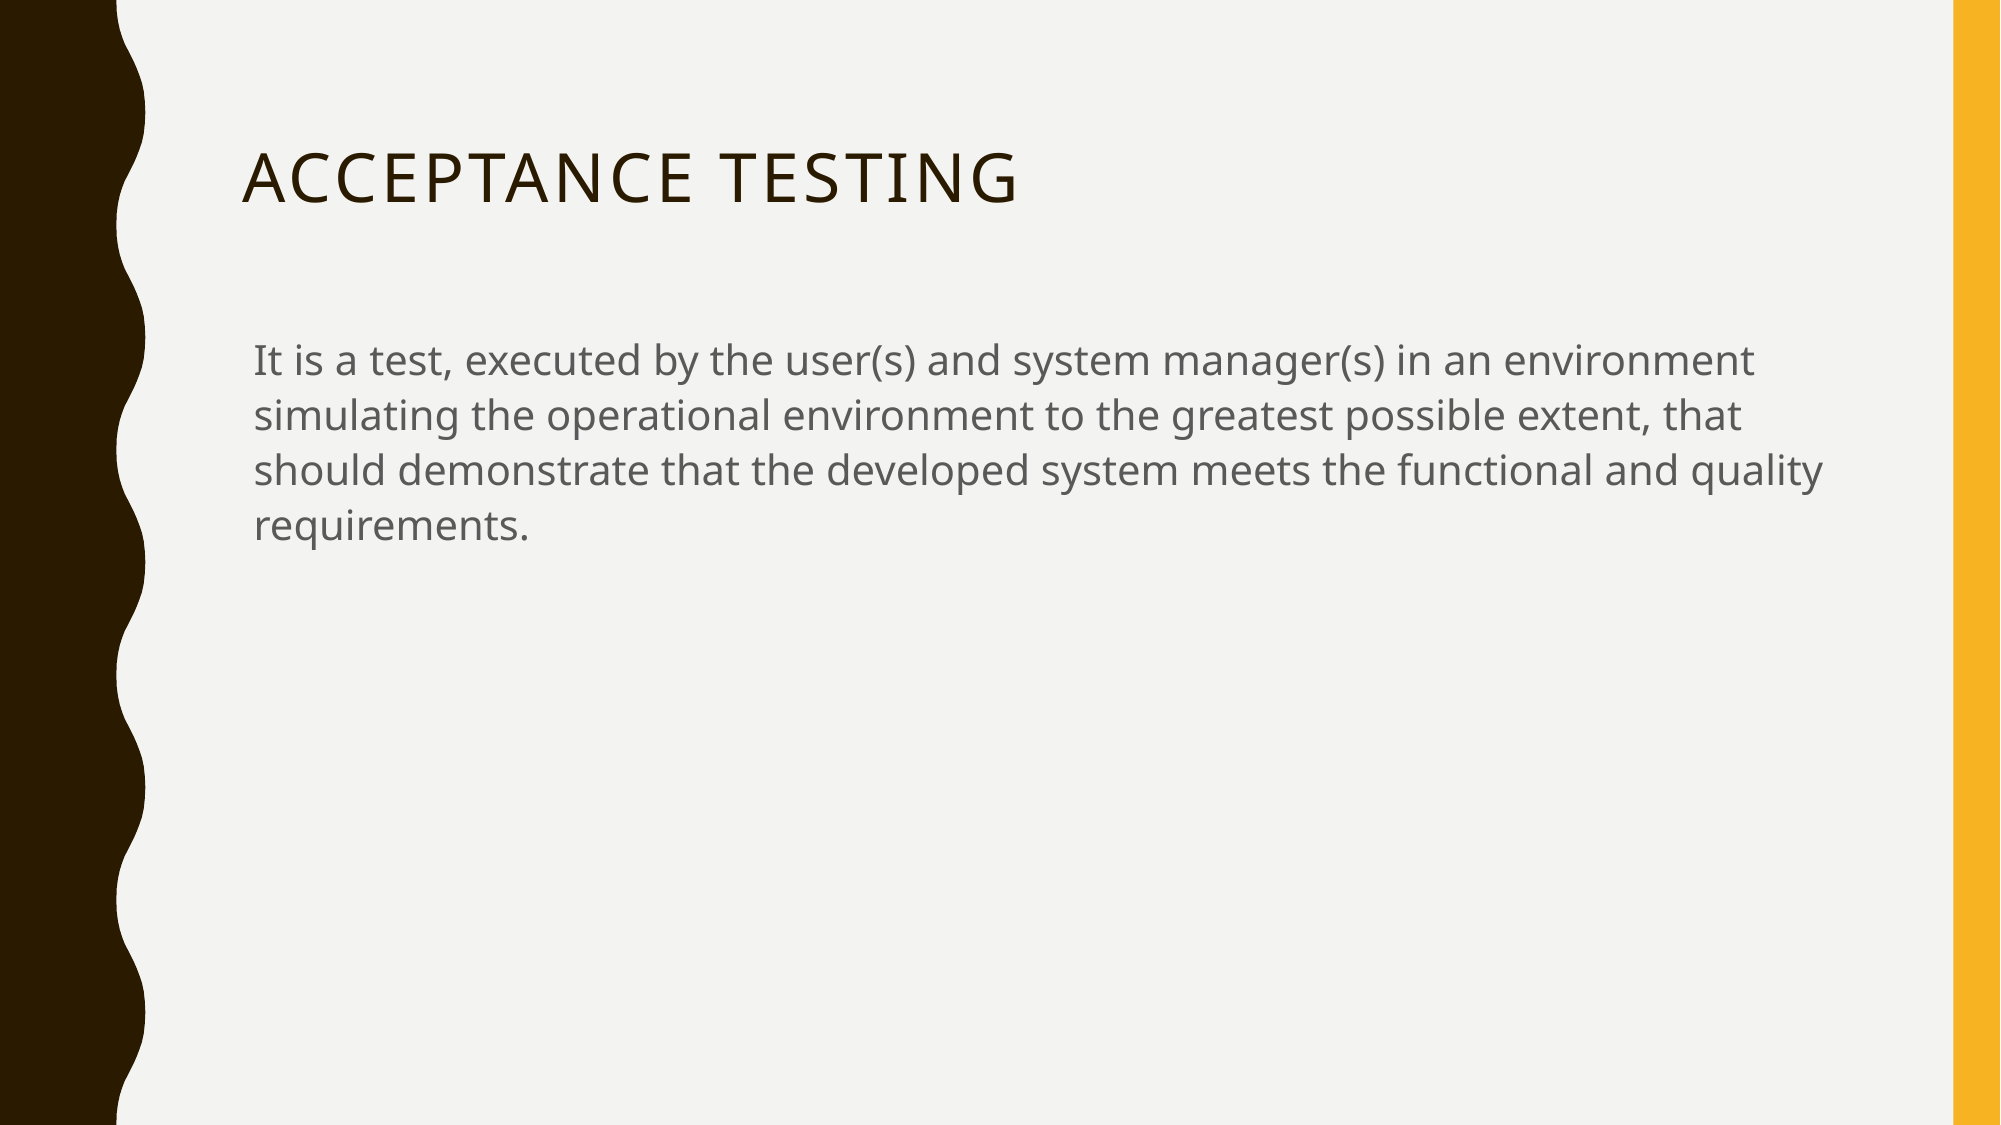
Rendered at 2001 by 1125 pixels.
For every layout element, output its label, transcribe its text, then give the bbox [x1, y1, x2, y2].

list It is a test, executed by the user(s) and system manager(s) in an environment simulating the operational environment to the greatest possible extent, that should demonstrate that the developed system meets the functional and quality requirements. [238, 321, 1875, 1063]
title Acceptance Testing [205, 62, 1875, 308]
